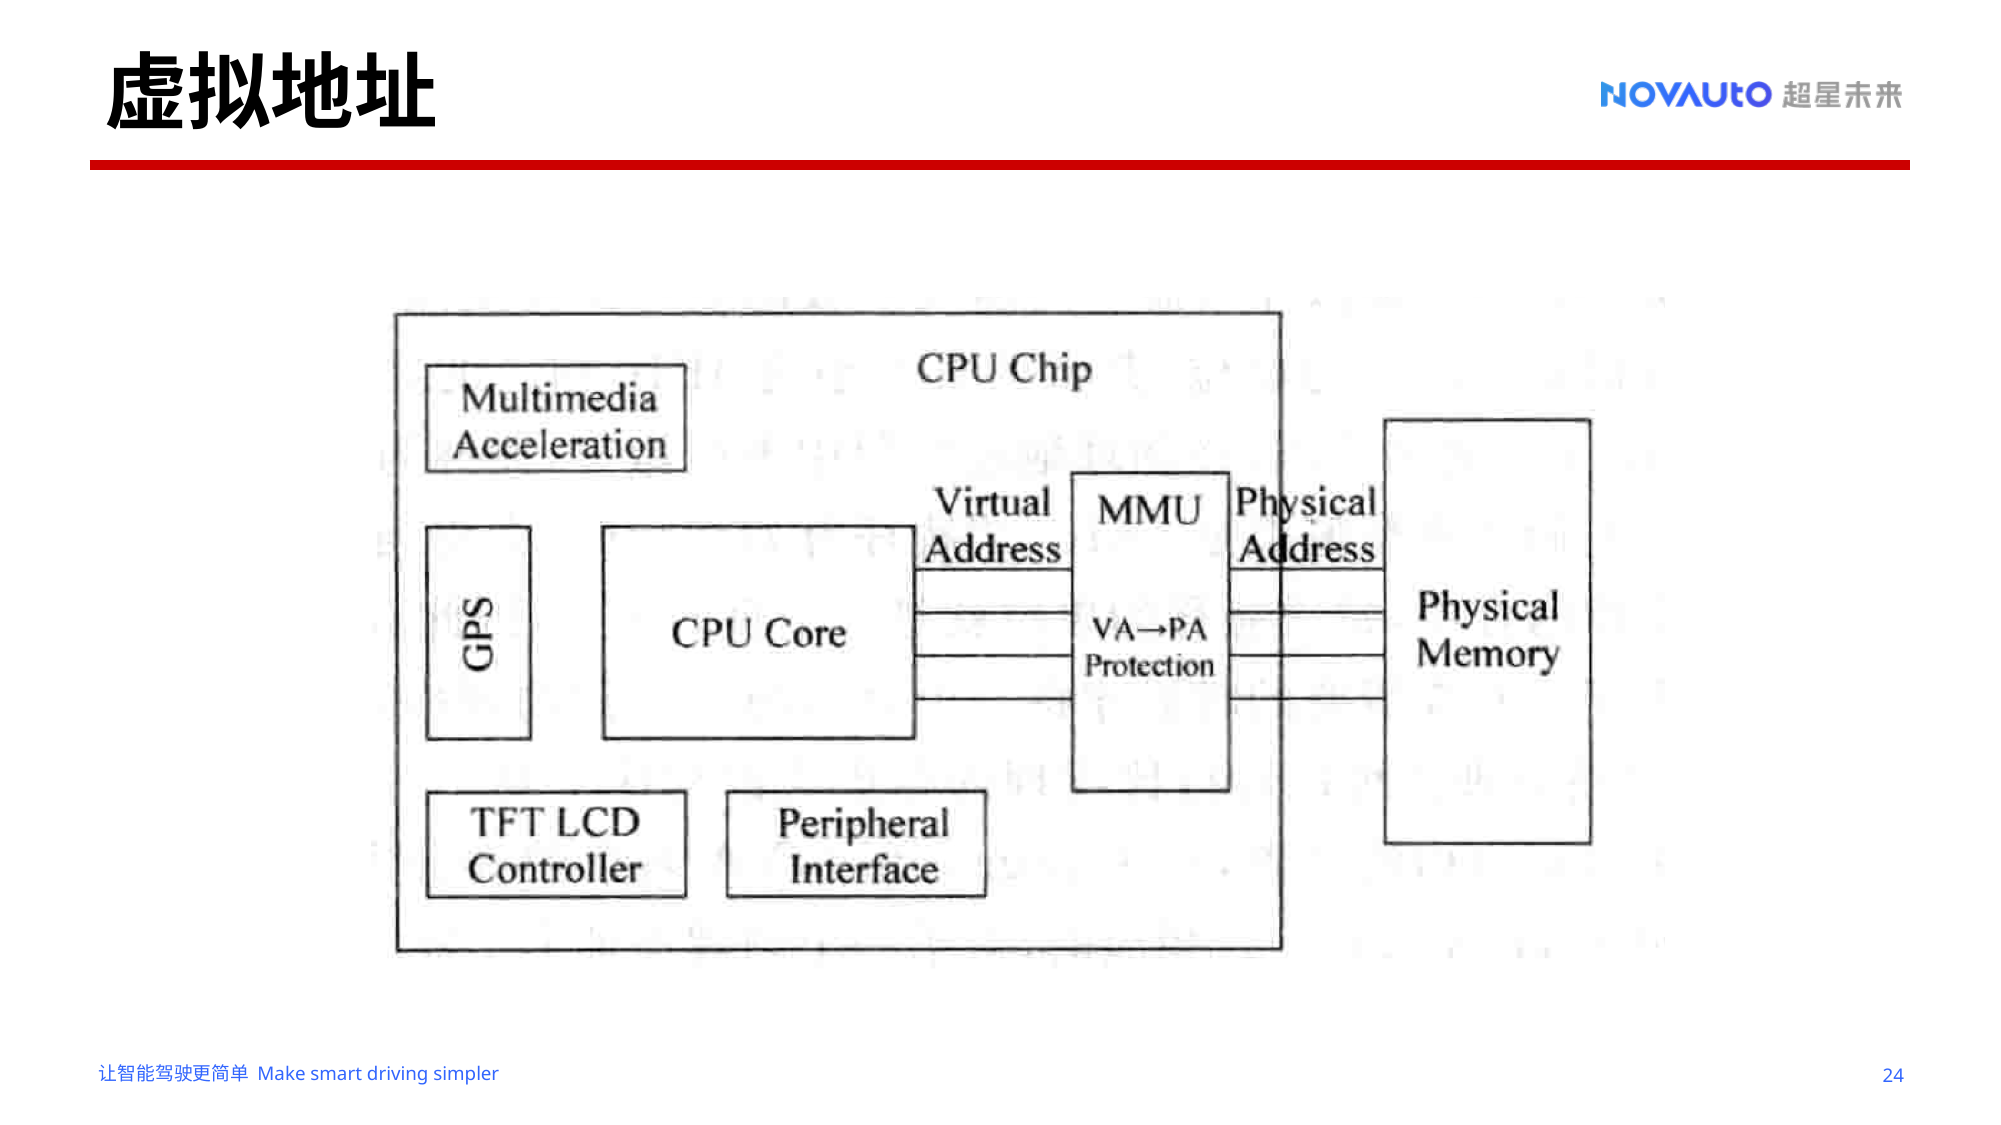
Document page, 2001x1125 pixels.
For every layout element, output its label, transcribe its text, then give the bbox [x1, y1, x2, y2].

picture [1601, 81, 1902, 108]
title 虚拟地址 [89, 166, 772, 176]
title 虚拟地址 [89, 42, 772, 160]
picture [371, 297, 1665, 980]
